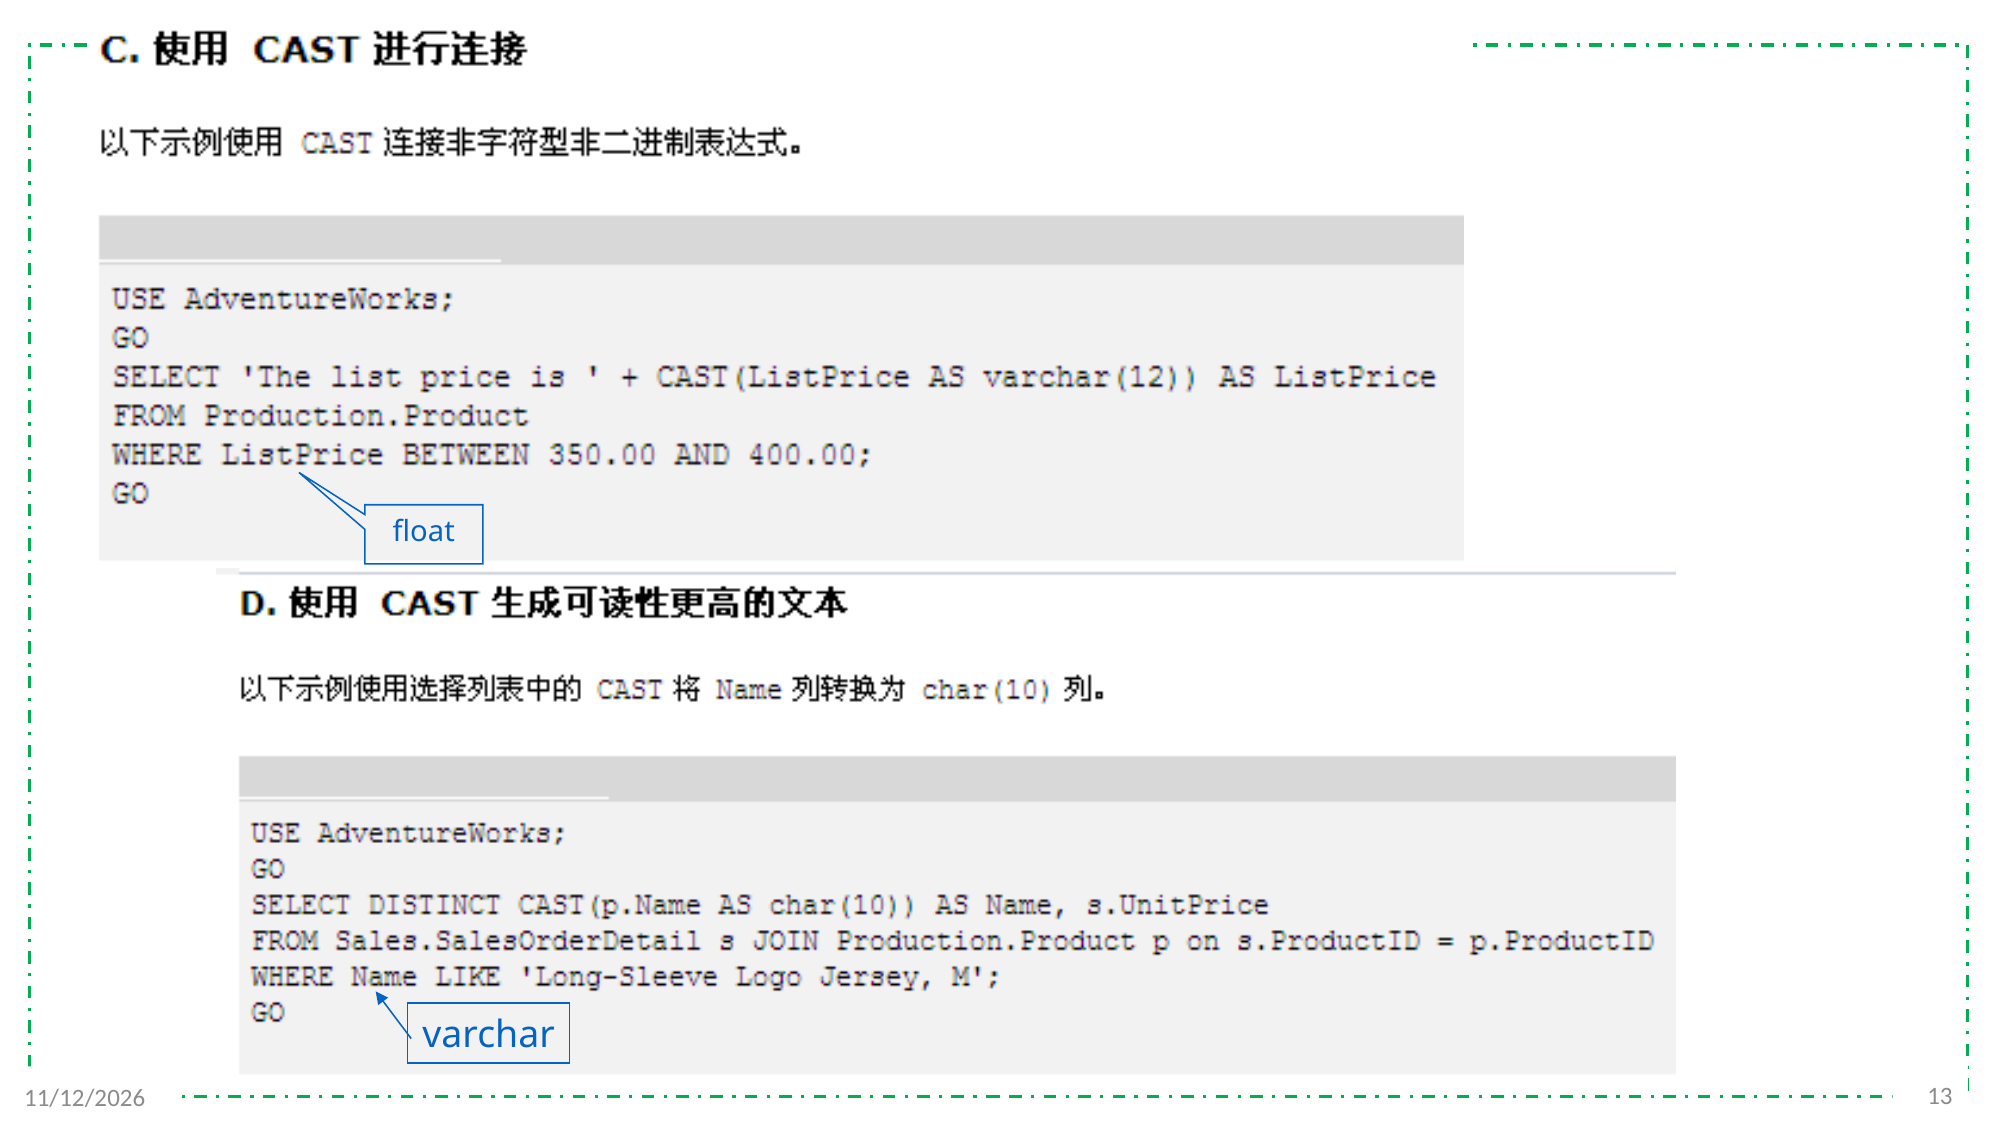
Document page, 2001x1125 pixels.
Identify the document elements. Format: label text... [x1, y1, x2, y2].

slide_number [9, 1066, 174, 1125]
picture [87, 1, 1676, 1094]
slide_number 13 [1892, 1065, 1968, 1125]
